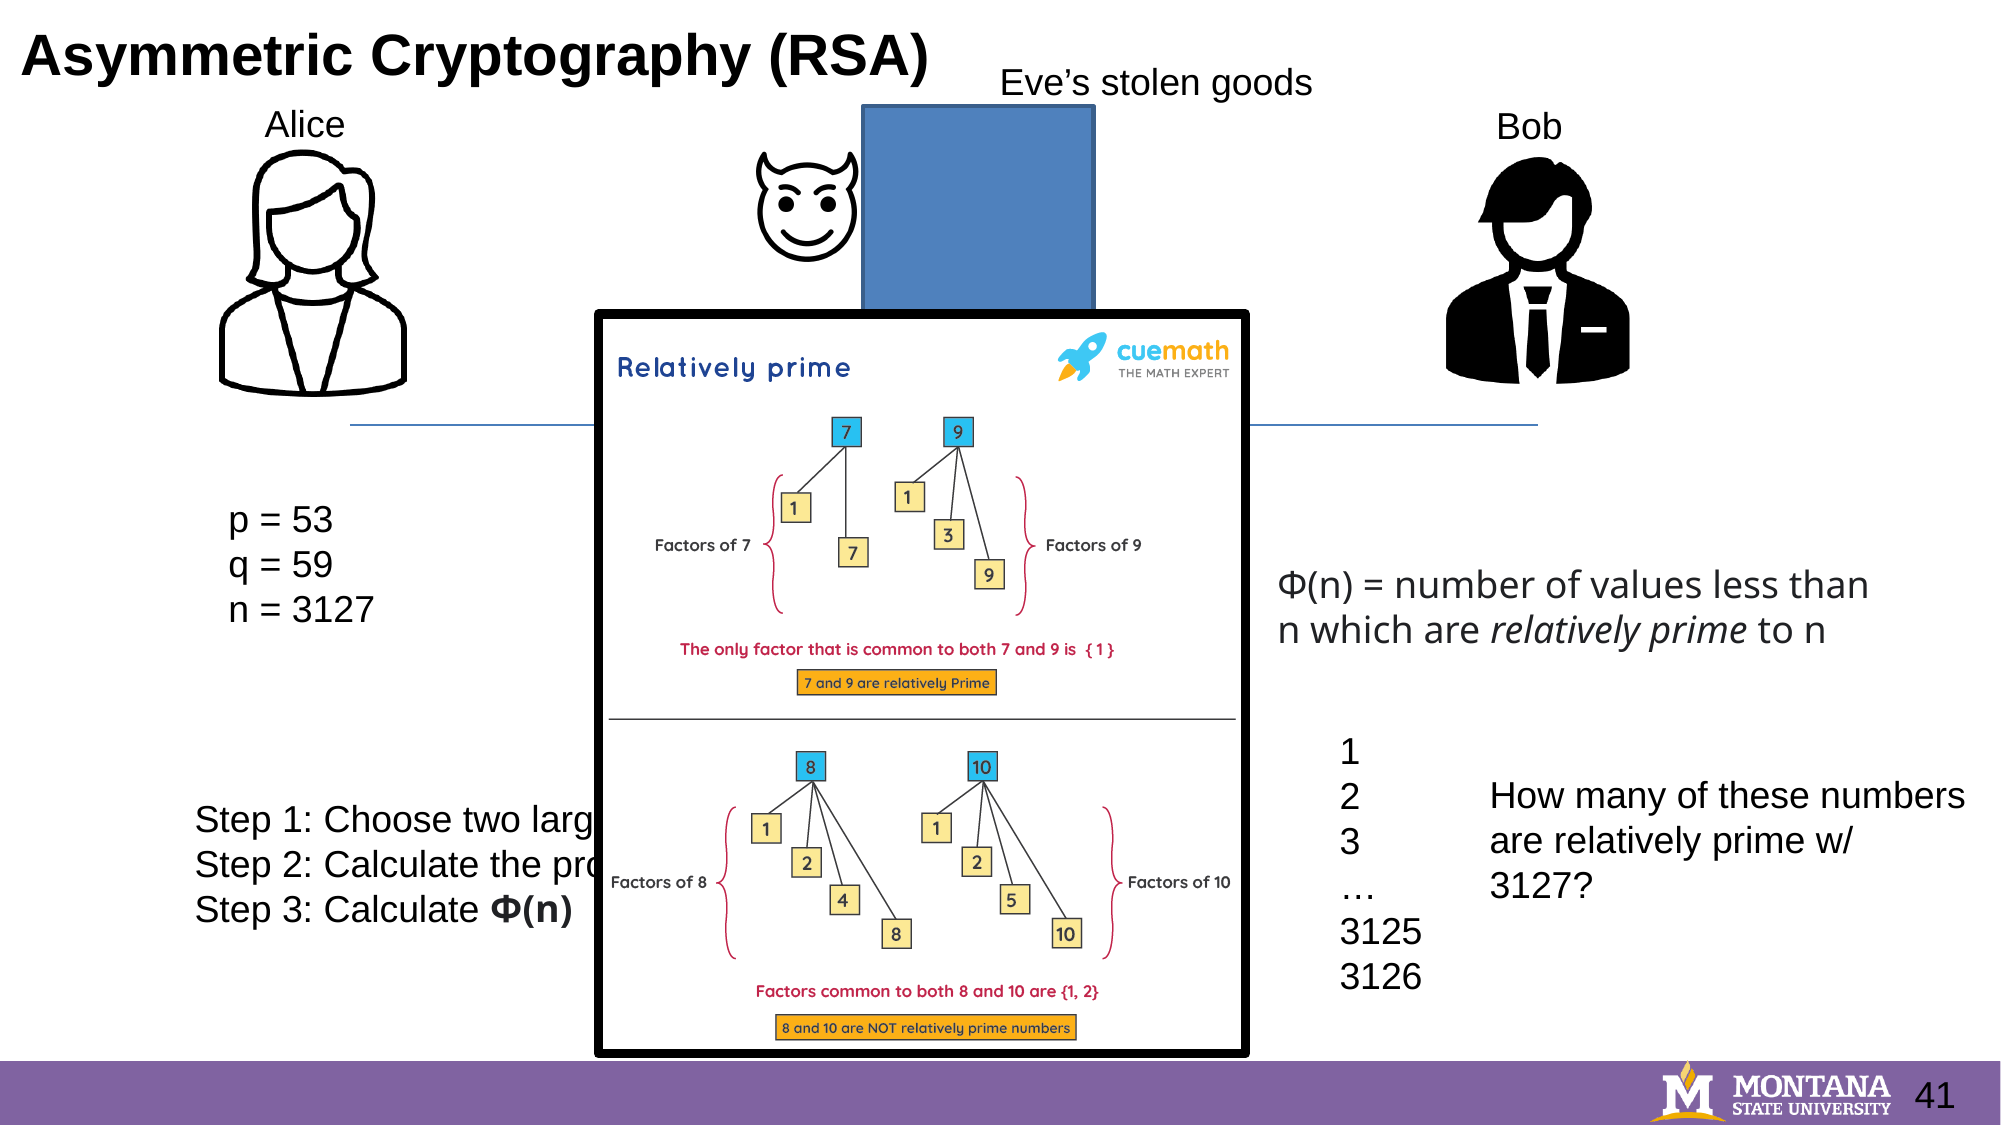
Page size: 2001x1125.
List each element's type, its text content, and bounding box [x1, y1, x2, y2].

picture [744, 149, 870, 276]
picture [1650, 1060, 1891, 1122]
text_box Asymmetric Cryptography (RSA) [5, 9, 956, 95]
text_box 1 2 3 … 3125 3126 [1324, 719, 1438, 1049]
picture [602, 318, 1241, 1050]
text_box Bob [1481, 94, 2000, 155]
text_box Φ(n) = number of values less than n which are relatively prime to n [1262, 553, 1900, 658]
picture [1399, 131, 1676, 407]
text_box Step 1: Choose two large primer numbers, p and q Step 2: Calculate the product n Step 3: Calculate Φ(n) [179, 787, 594, 983]
text_box How many of these numbers are relatively prime w/ 3127? [1474, 763, 1982, 914]
text_box p = 53 q = 59 n = 3127 [213, 487, 390, 638]
picture [162, 124, 463, 426]
text_box Alice [249, 92, 788, 153]
text_box Eve’s stolen goods [984, 50, 1329, 111]
slide_number 41 [1887, 1072, 1994, 1125]
text_box [861, 104, 1096, 309]
